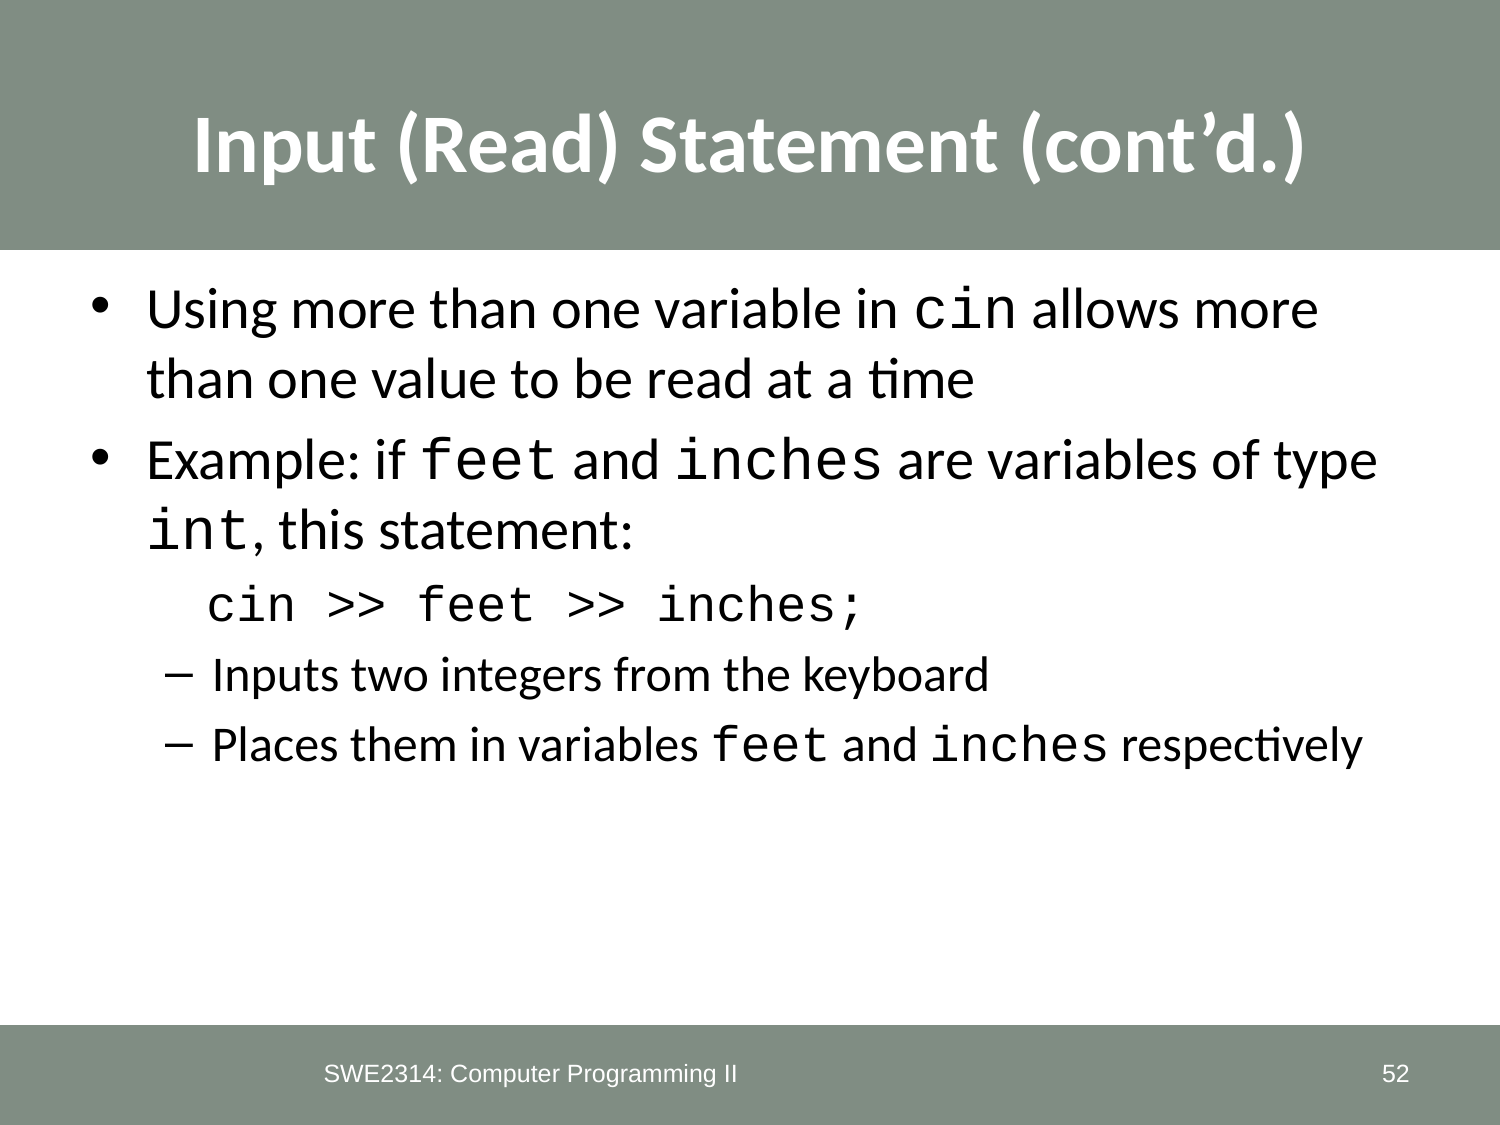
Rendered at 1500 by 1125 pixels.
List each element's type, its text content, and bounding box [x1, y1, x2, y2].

slide_number 52 [1074, 1042, 1425, 1103]
title Input (Read) Statement (cont’d.) [75, 45, 1425, 233]
list Using more than one variable in cin allows more than one value to be read at a time Example: if feet and inches are variables of type int, this statement: cin >> feet >> inches; Inputs two integers from the keyboard Places them in variables feet and inches respectively [75, 262, 1425, 980]
footer SWE2314: Computer Programming II [75, 1042, 988, 1103]
